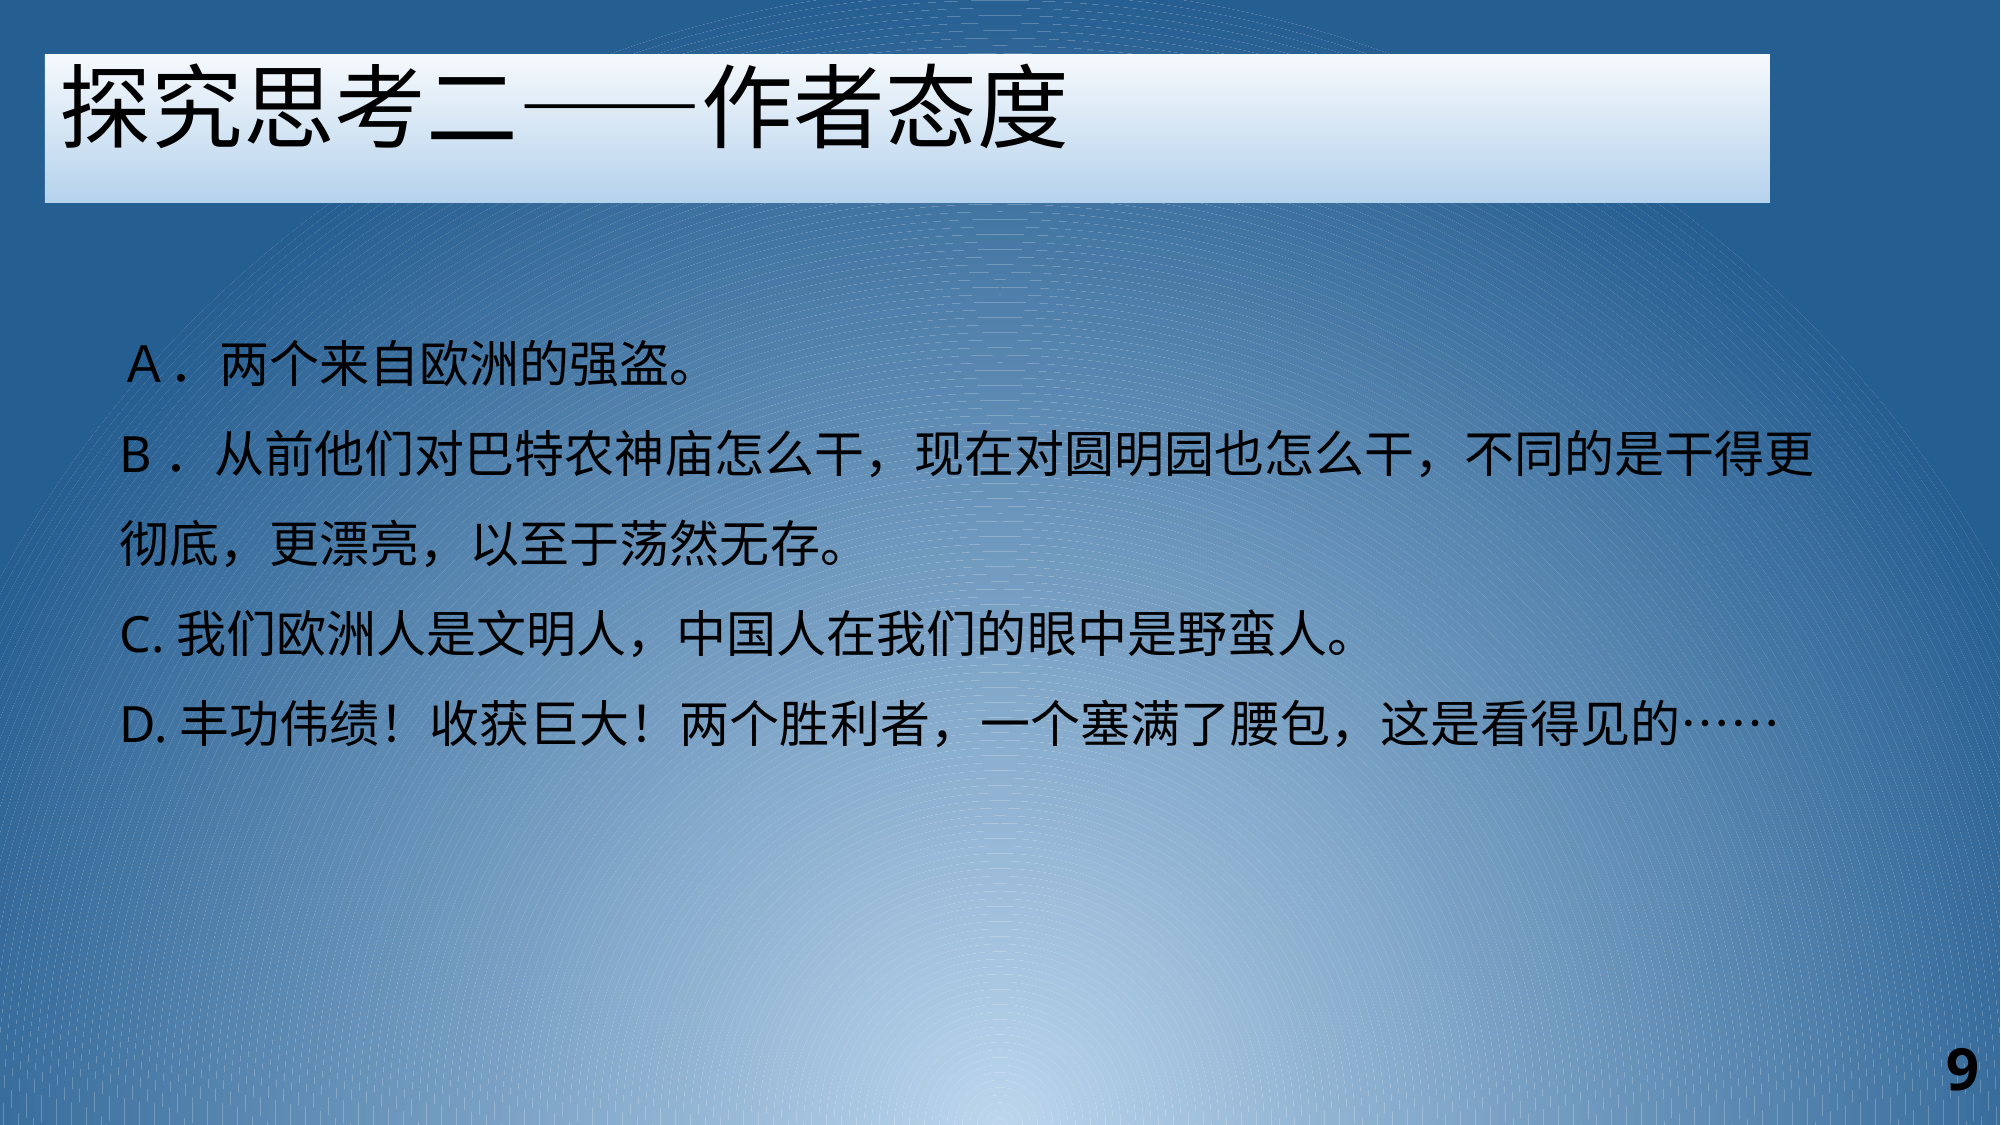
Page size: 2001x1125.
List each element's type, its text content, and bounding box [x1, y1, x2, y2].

text_box 9 [1931, 1024, 1994, 1110]
text_box Ａ．两个来自欧洲的强盗。 B．从前他们对巴特农神庙怎么干，现在对圆明园也怎么干，不同的是干得更彻底，更漂亮，以至于荡然无存。 C.我们欧洲人是文明人，中国人在我们的眼中是野蛮人。 D.丰功伟绩！收获巨大！两个胜利者，一个塞满了腰包，这是看得见的…… [104, 295, 1830, 761]
text_box 探究思考二——作者态度 [44, 54, 1770, 203]
